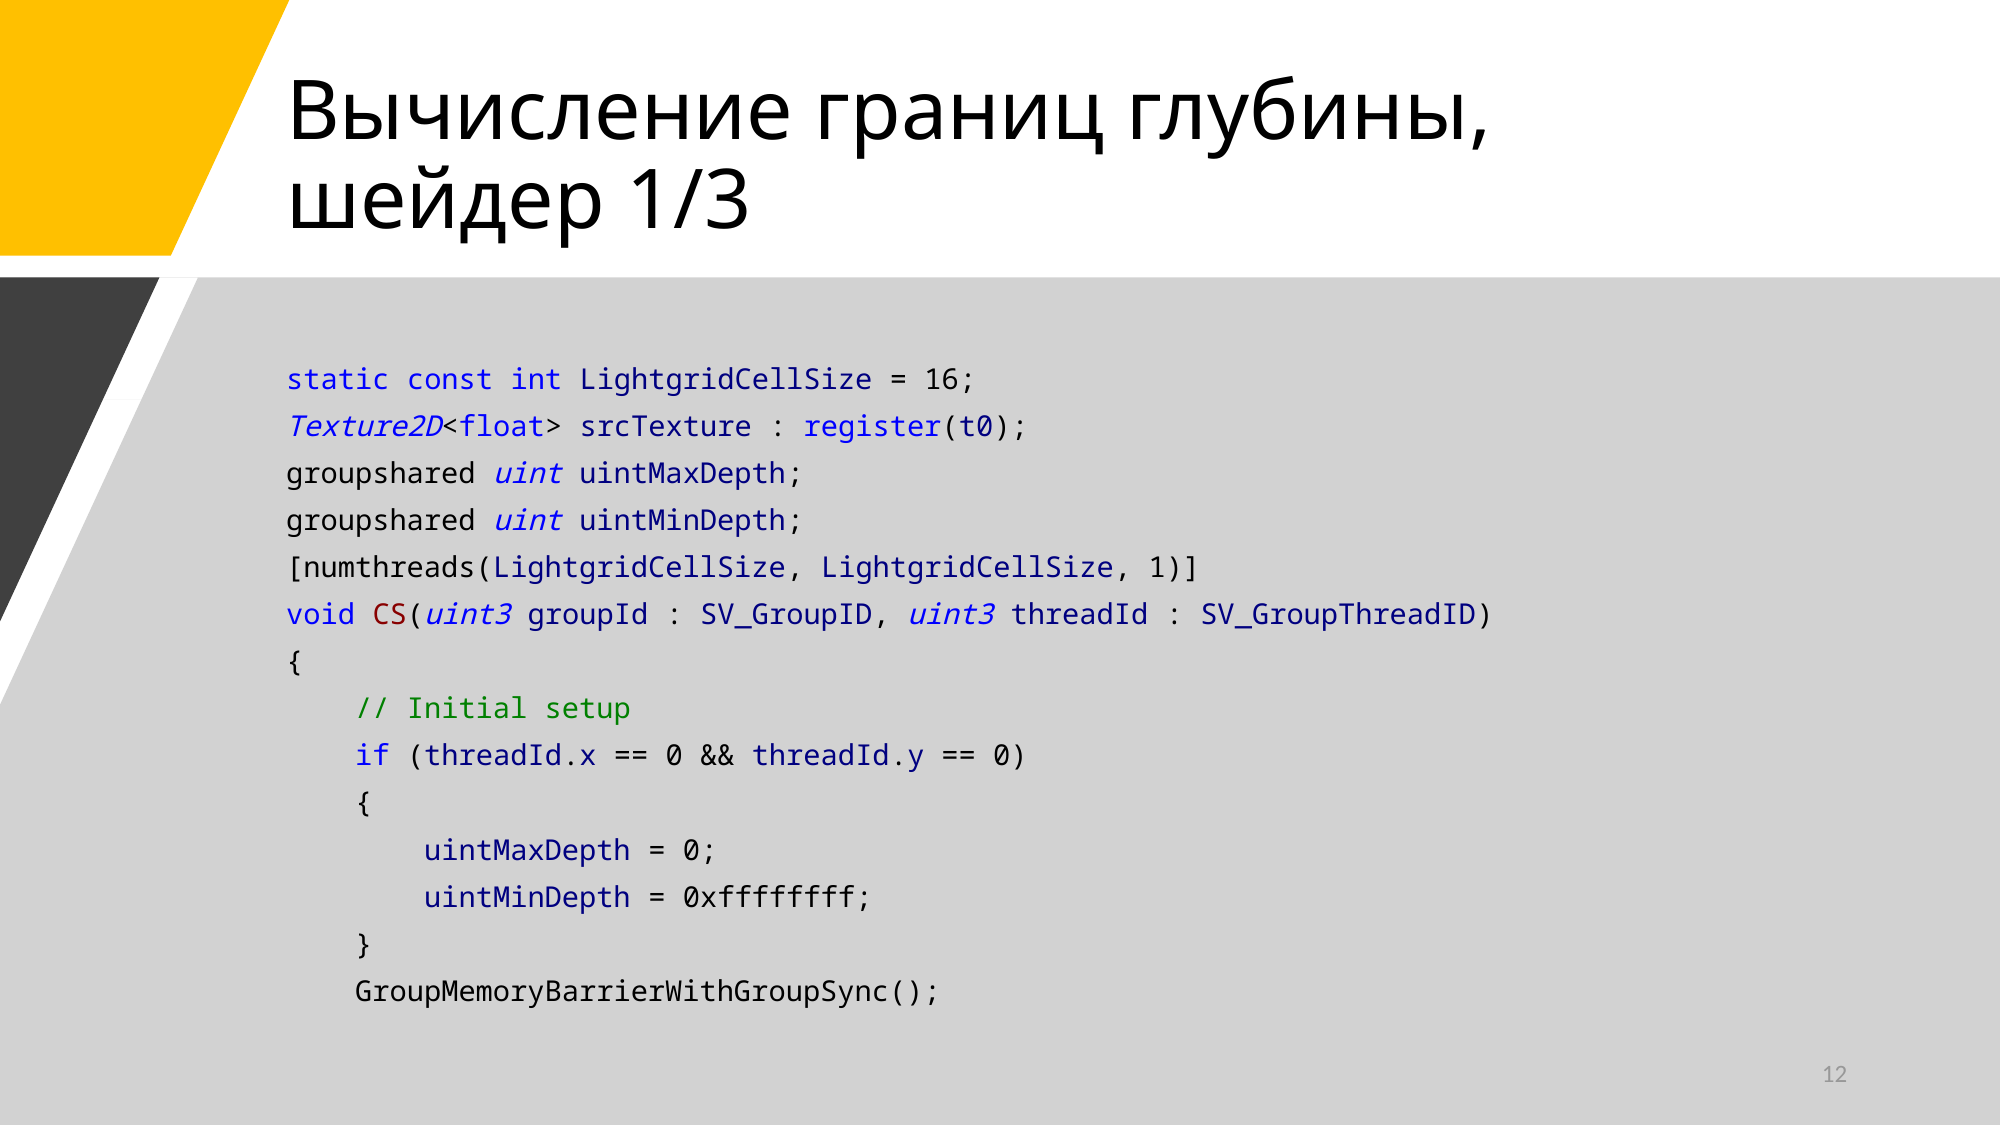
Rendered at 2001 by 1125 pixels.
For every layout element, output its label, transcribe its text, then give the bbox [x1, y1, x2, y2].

list static const int LightgridCellSize = 16; Texture2D<float> srcTexture : register(t0); groupshared uint uintMaxDepth; groupshared uint uintMinDepth; [numthreads(LightgridCellSize, LightgridCellSize, 1)] void CS(uint3 groupId : SV_GroupID, uint3 threadId : SV_GroupThreadID) { // Initial setup if (threadId.x == 0 && threadId.y == 0) { uintMaxDepth = 0; uintMinDepth = 0xffffffff; } GroupMemoryBarrierWithGroupSync(); [271, 356, 1808, 1020]
slide_number 12 [1412, 1042, 1863, 1103]
text_box [0, 276, 162, 622]
text_box [0, 276, 2000, 1125]
text_box [0, 0, 291, 257]
title Вычисление границ глубины, шейдер 1/3 [271, 60, 1808, 255]
